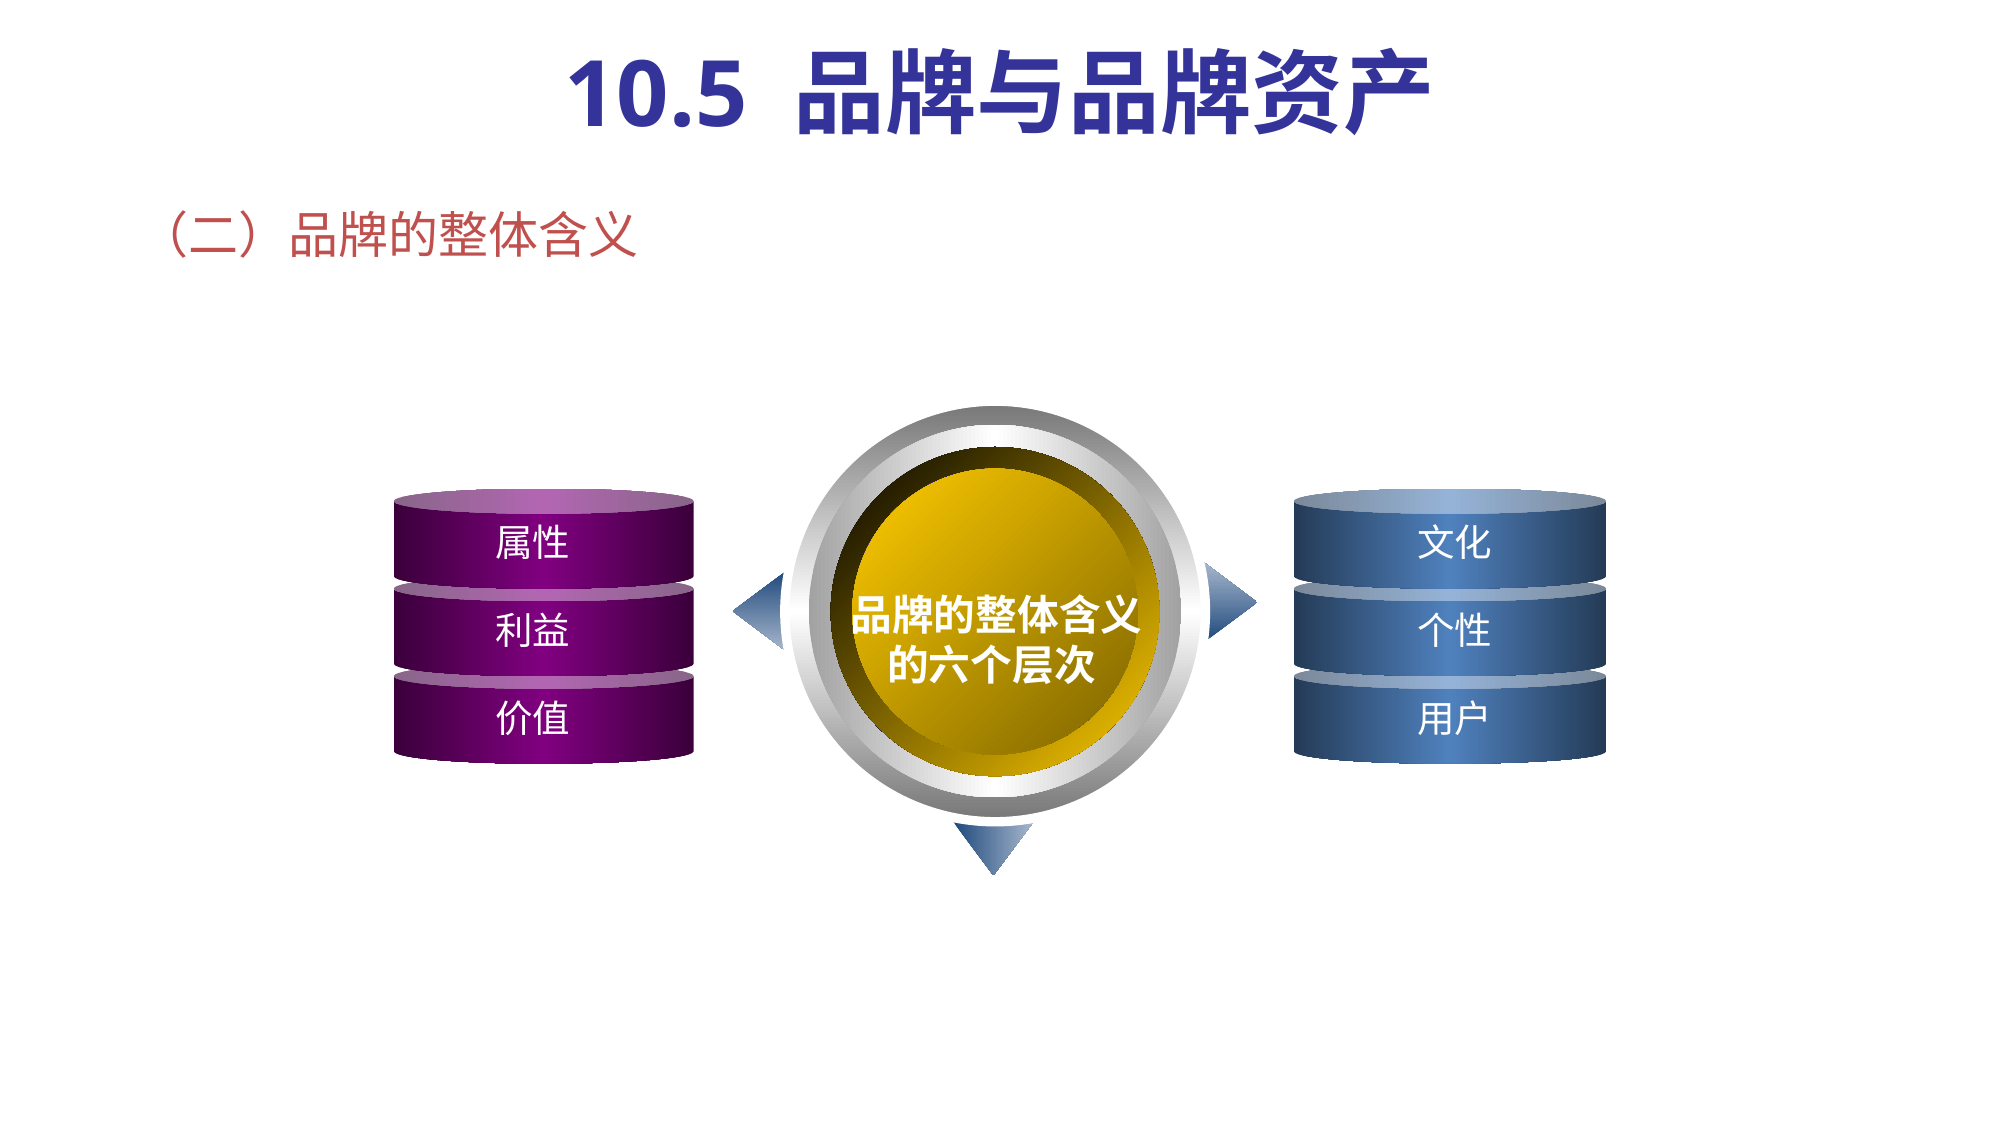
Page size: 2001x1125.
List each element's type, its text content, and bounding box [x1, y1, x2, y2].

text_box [393, 400, 1607, 876]
list （二）品牌的整体含义 [99, 196, 1900, 1005]
title 10.5 品牌与品牌资产 [99, 19, 1900, 161]
